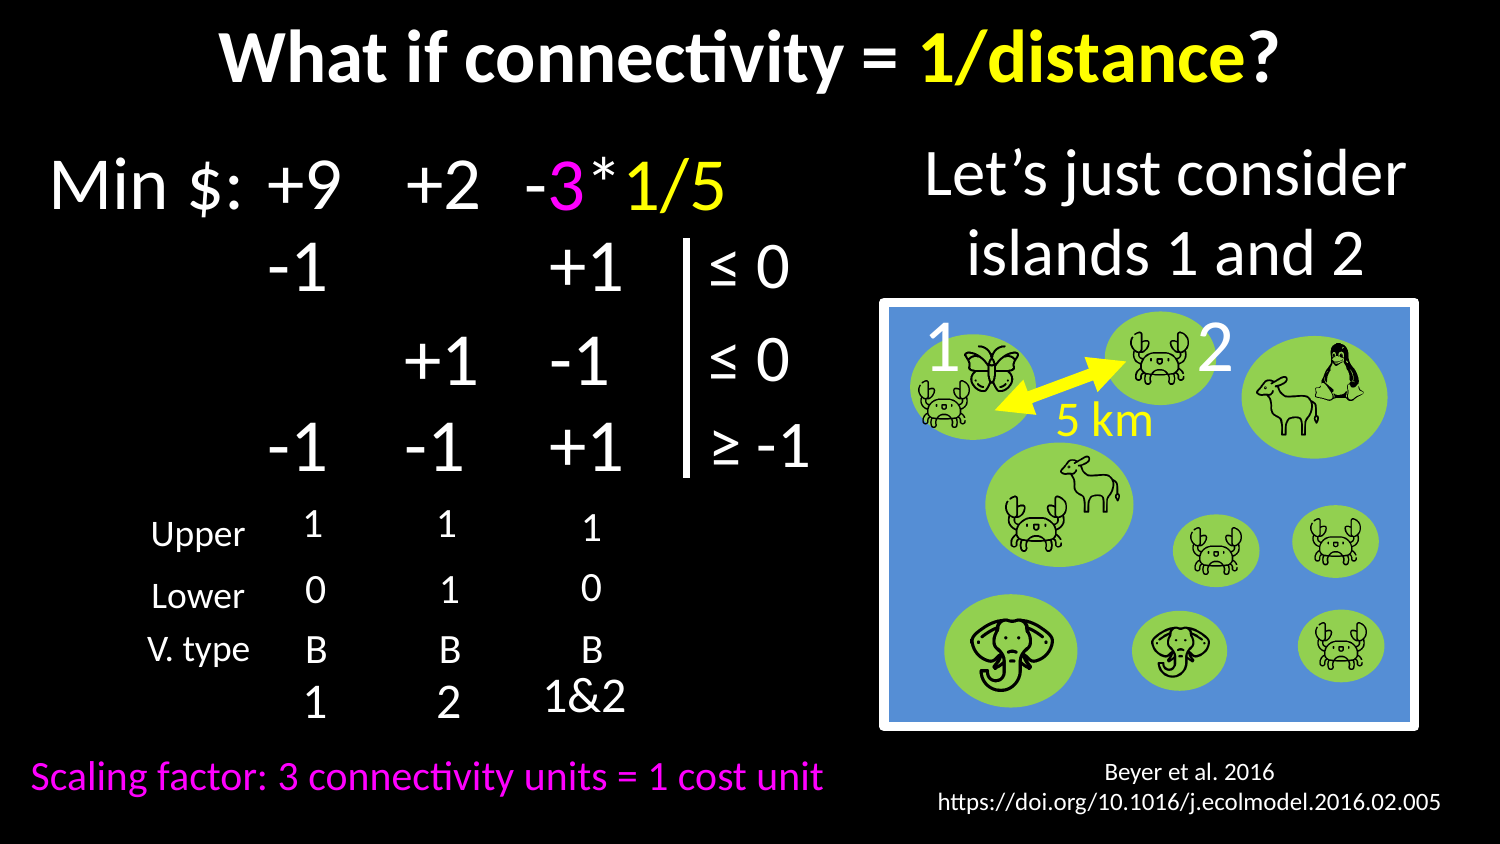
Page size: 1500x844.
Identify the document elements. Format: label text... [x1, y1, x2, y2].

text_box V. type [132, 616, 290, 677]
text_box -3*1/5 [509, 127, 778, 233]
text_box 0 [290, 554, 332, 614]
text_box 1 [424, 554, 466, 614]
text_box B [290, 614, 332, 679]
text_box ≤ 0 [693, 214, 806, 307]
text_box +1 [534, 209, 647, 314]
text_box +1 [534, 388, 647, 494]
text_box Min $: [33, 126, 252, 232]
text_box +9 [252, 126, 365, 232]
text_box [994, 361, 1127, 411]
text_box Scaling factor: 3 connectivity units = 1 cost unit [15, 741, 861, 807]
text_box 1&2 [527, 655, 656, 731]
text_box 2 [1181, 296, 1222, 300]
text_box 1 [421, 494, 462, 554]
text_box -1 [252, 232, 365, 314]
text_box Beyer et al. 2016 https://doi.org/10.1016/j.ecolmodel.2016.02.005 [911, 747, 1469, 823]
text_box Upper [135, 501, 262, 562]
text_box B [424, 614, 466, 679]
text_box -1 [389, 388, 502, 494]
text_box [883, 302, 1415, 727]
text_box B [566, 614, 608, 679]
text_box 1 [287, 494, 329, 554]
text_box 1 [288, 677, 330, 736]
text_box -1 [252, 388, 365, 494]
text_box 0 [566, 552, 608, 614]
text_box +2 [391, 126, 500, 232]
text_box ≥ -1 [693, 393, 827, 489]
text_box 1 [566, 494, 608, 552]
text_box -1 [534, 314, 647, 388]
text_box +1 [389, 302, 502, 388]
text_box 1 [908, 296, 950, 300]
text_box ≤ 0 [693, 307, 806, 393]
title What if connectivity = 1/distance? [47, 0, 1453, 123]
text_box Lower [136, 563, 263, 616]
text_box 2 [421, 660, 463, 736]
text_box Let’s just consider islands 1 and 2 [863, 120, 1469, 296]
